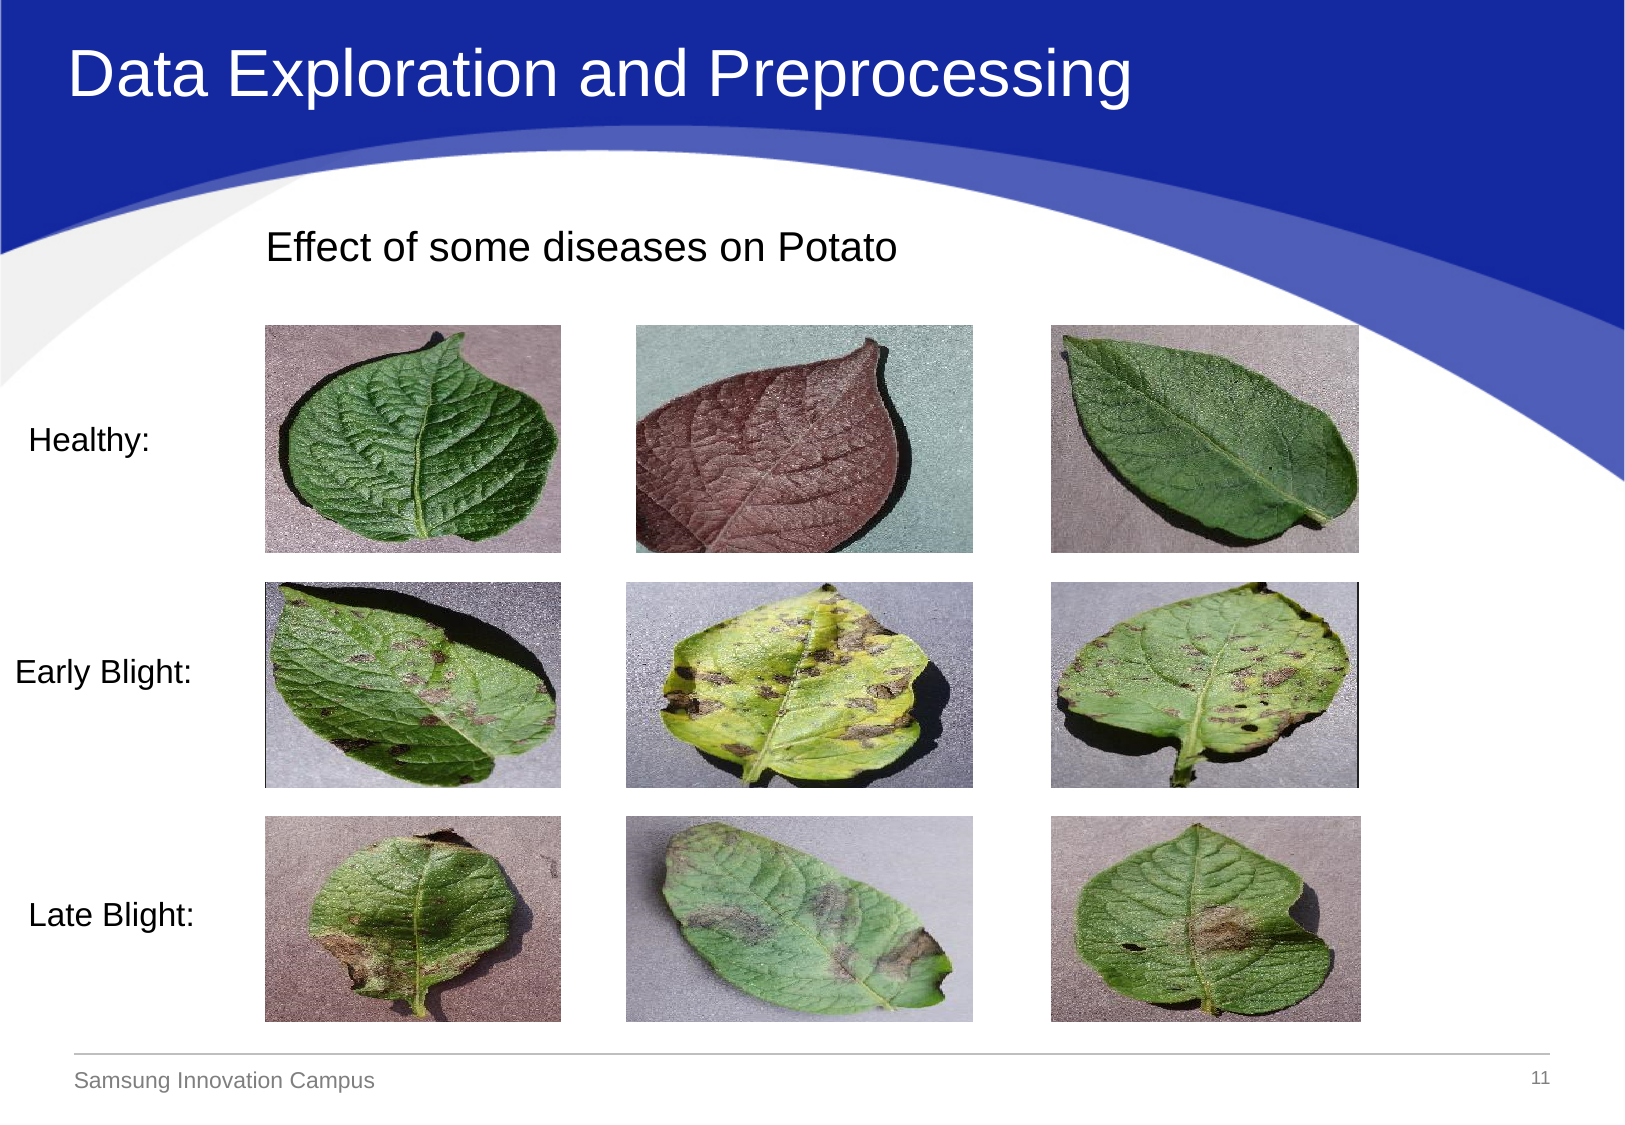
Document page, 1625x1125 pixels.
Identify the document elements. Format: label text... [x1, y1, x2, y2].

picture [0, 0, 1625, 1125]
text_box Late Blight: [13, 886, 224, 941]
text_box Early Blight: [0, 642, 251, 697]
text_box Data Exploration and Preprocessing [53, 22, 1425, 118]
text_box Healthy: [13, 411, 201, 466]
text_box Effect of some diseases on Potato [250, 212, 1022, 278]
